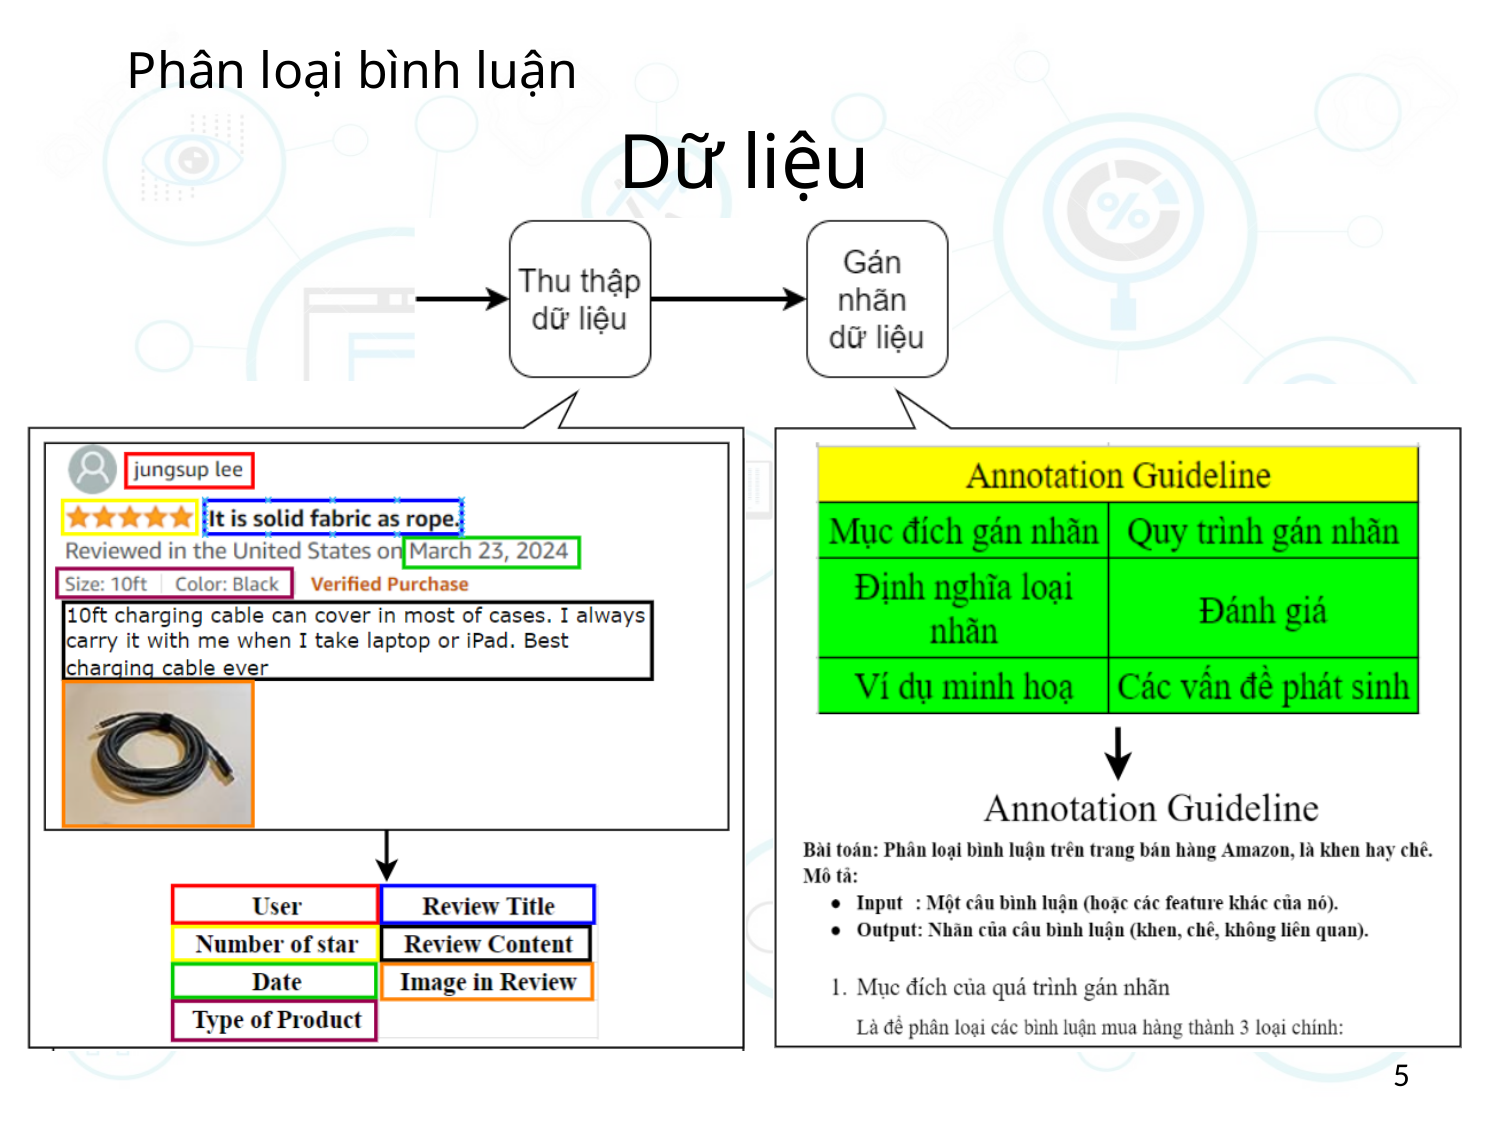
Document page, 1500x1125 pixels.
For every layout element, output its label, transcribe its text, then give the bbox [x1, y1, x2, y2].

slide_number 5 [1074, 1061, 1425, 1103]
picture [23, 218, 1462, 1052]
text_box Phân loại bình luận [112, 30, 1376, 106]
text_box Dữ liệu [410, 106, 1078, 212]
text_box [135, 798, 1010, 1082]
